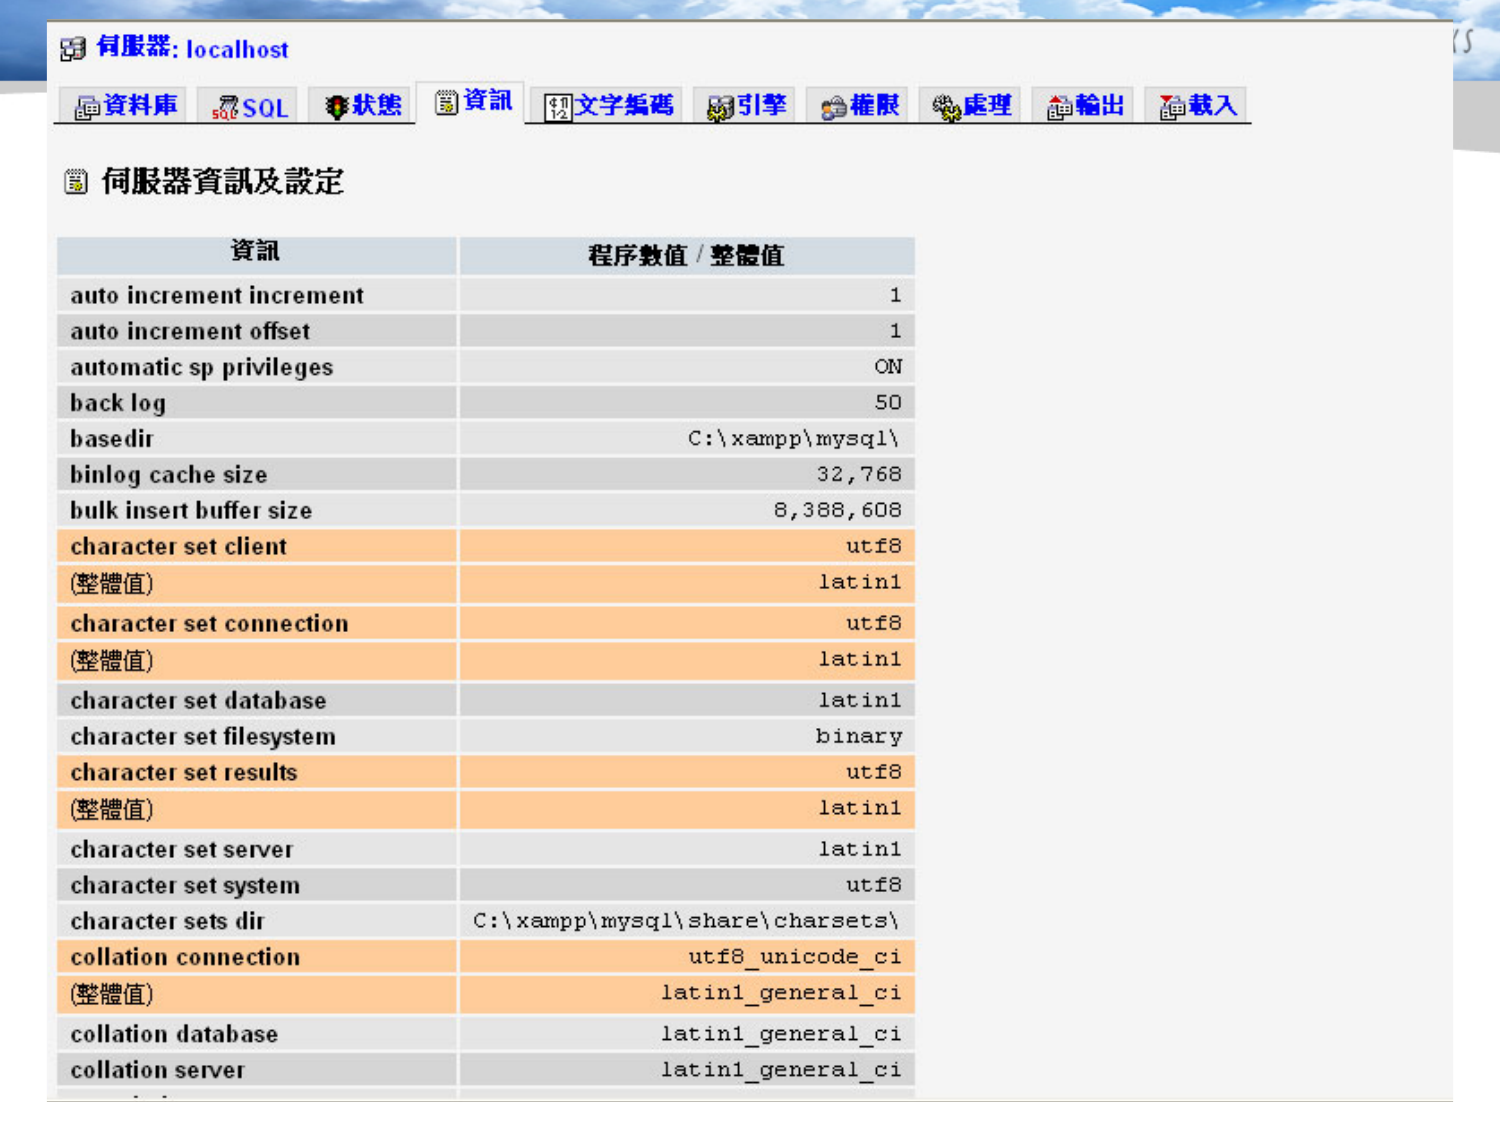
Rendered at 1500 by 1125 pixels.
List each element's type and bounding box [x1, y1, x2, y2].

picture [0, 0, 1500, 1125]
list [46, 19, 1454, 1102]
